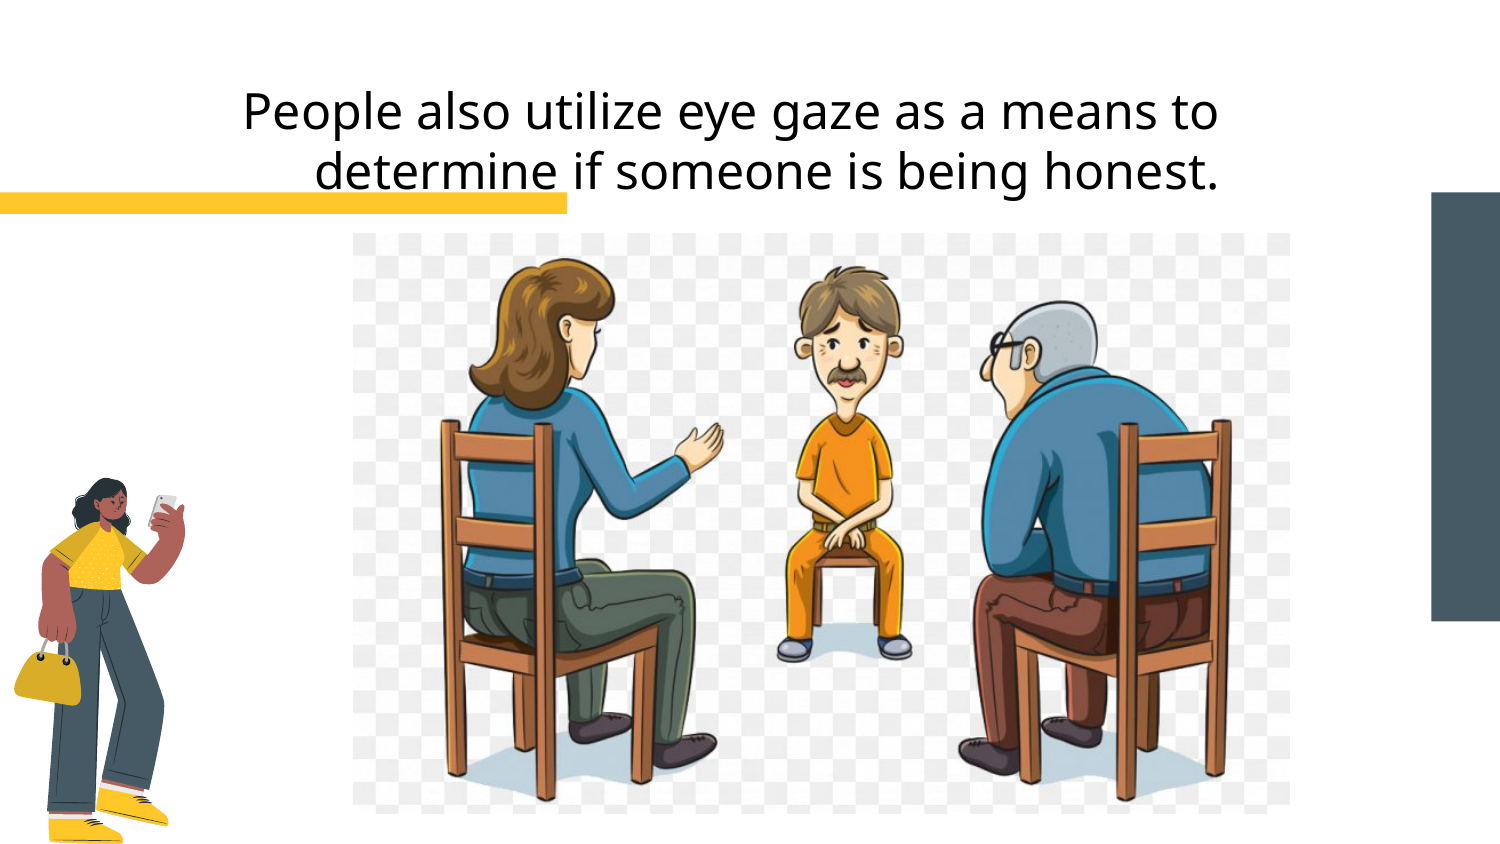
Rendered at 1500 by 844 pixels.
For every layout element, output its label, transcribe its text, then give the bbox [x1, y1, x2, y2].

title People also utilize eye gaze as a means to determine if someone is being honest. [112, 86, 1236, 193]
picture [353, 233, 1290, 814]
text_box [0, 192, 568, 214]
text_box [1431, 192, 1500, 622]
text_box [9, 477, 186, 844]
